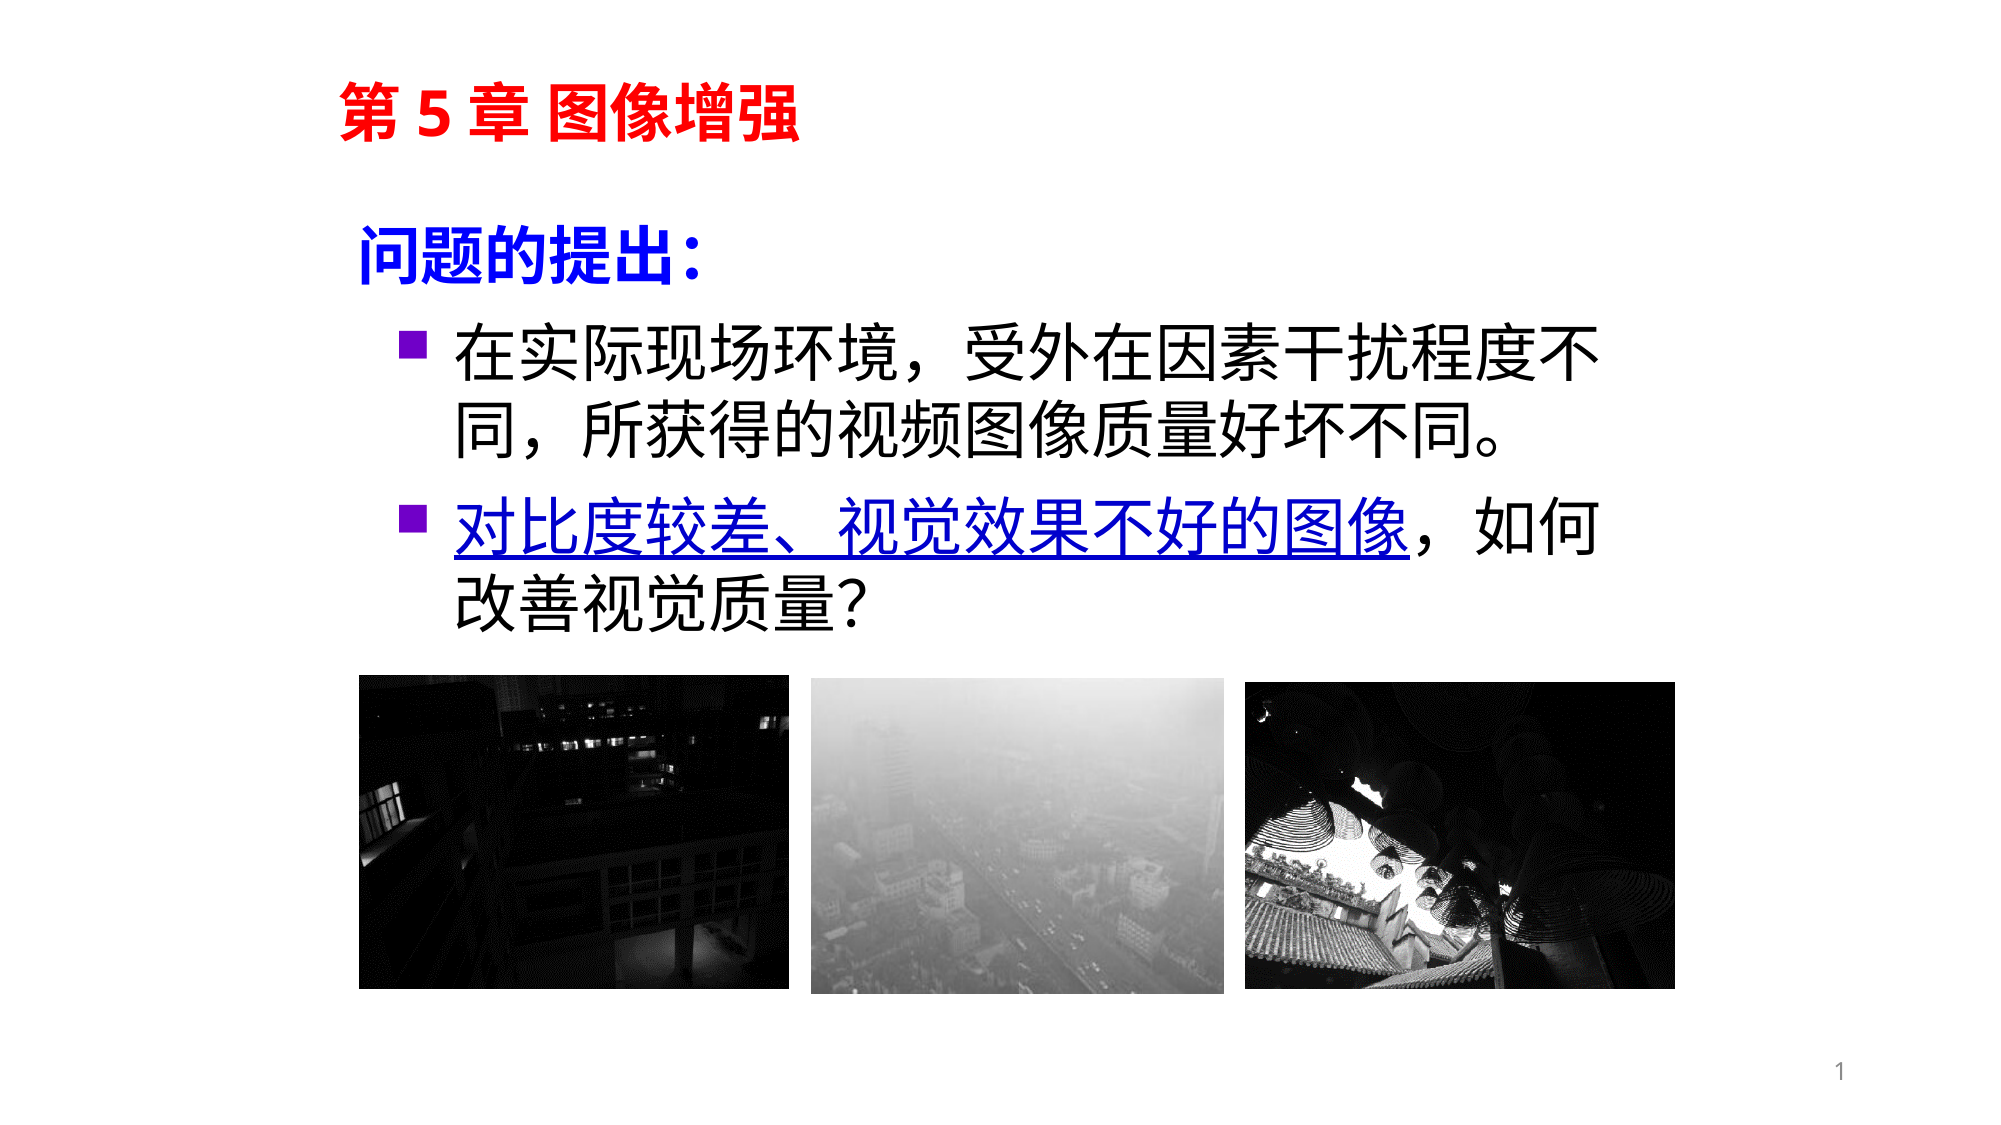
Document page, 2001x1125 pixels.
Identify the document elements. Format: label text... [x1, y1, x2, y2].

text_box 问题的提出： [322, 206, 777, 303]
picture [1245, 682, 1675, 989]
picture [811, 678, 1224, 994]
picture [359, 675, 789, 989]
text_box 在实际现场环境，受外在因素干扰程度不同，所获得的视频图像质量好坏不同。 对比度较差、视觉效果不好的图像，如何改善视觉质量？ [359, 303, 1675, 650]
text_box 第5章 图像增强 [322, 65, 1412, 157]
slide_number 1 [1412, 1042, 1863, 1103]
